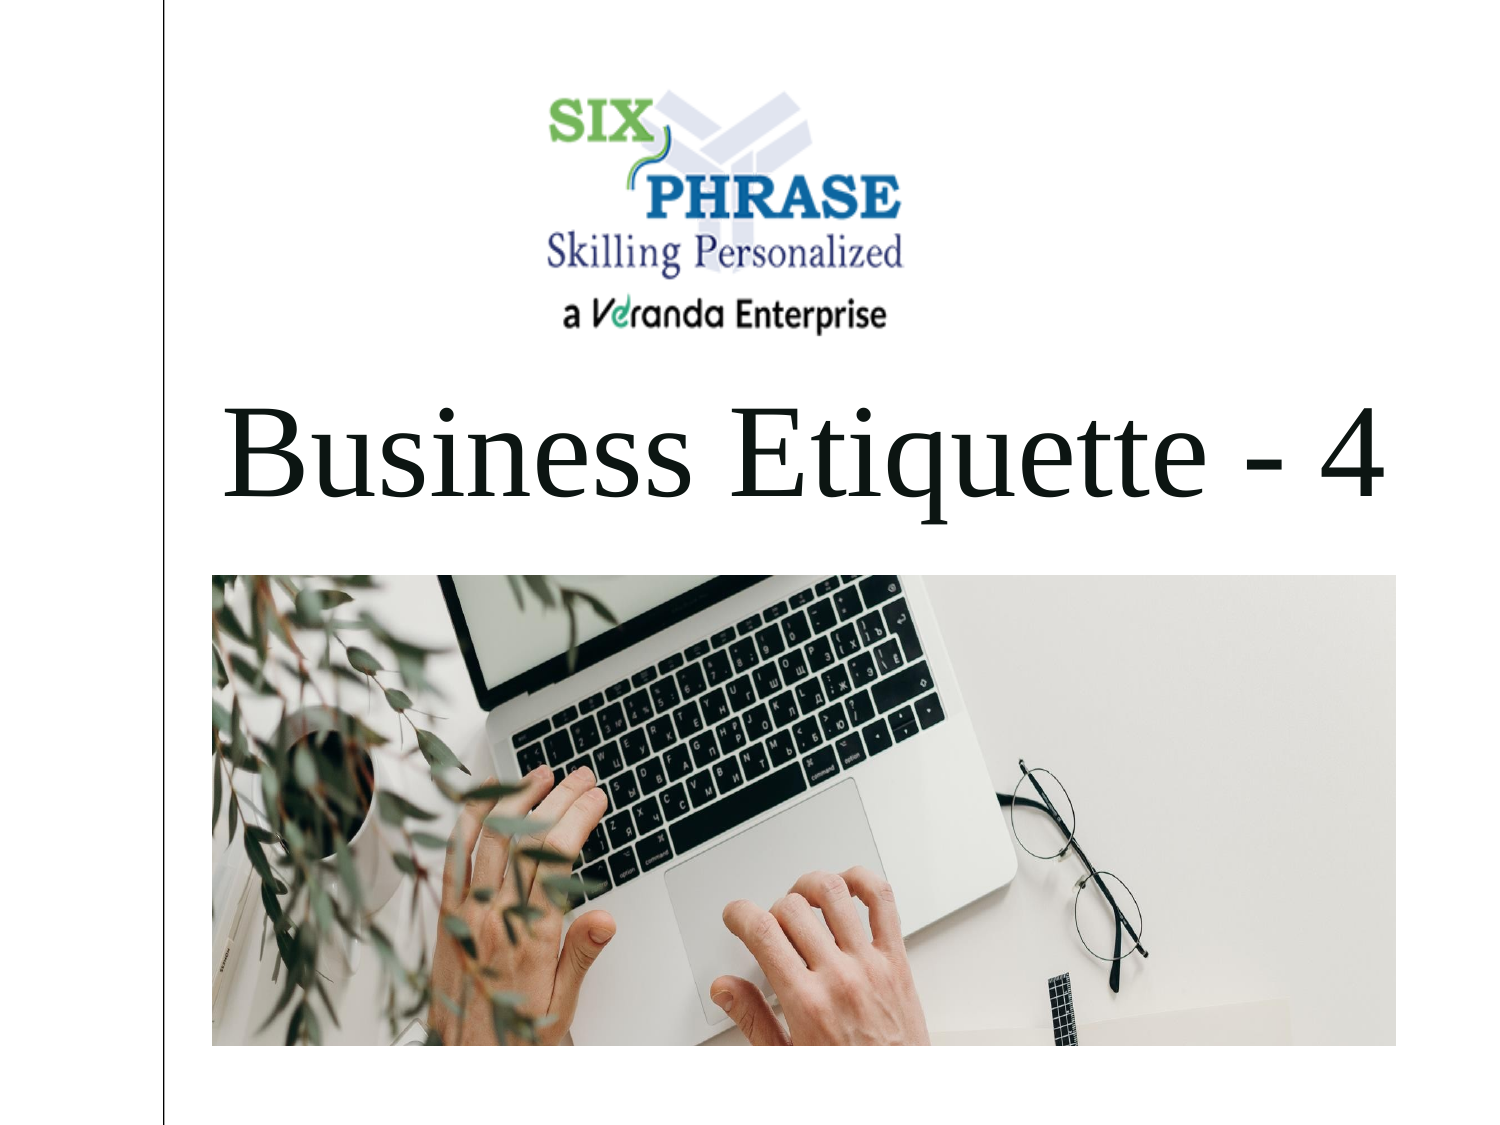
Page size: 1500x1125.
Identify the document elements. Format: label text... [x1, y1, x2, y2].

picture [212, 575, 1396, 1046]
title Business Etiquette - 4 [205, 222, 1403, 481]
picture [527, 70, 927, 352]
